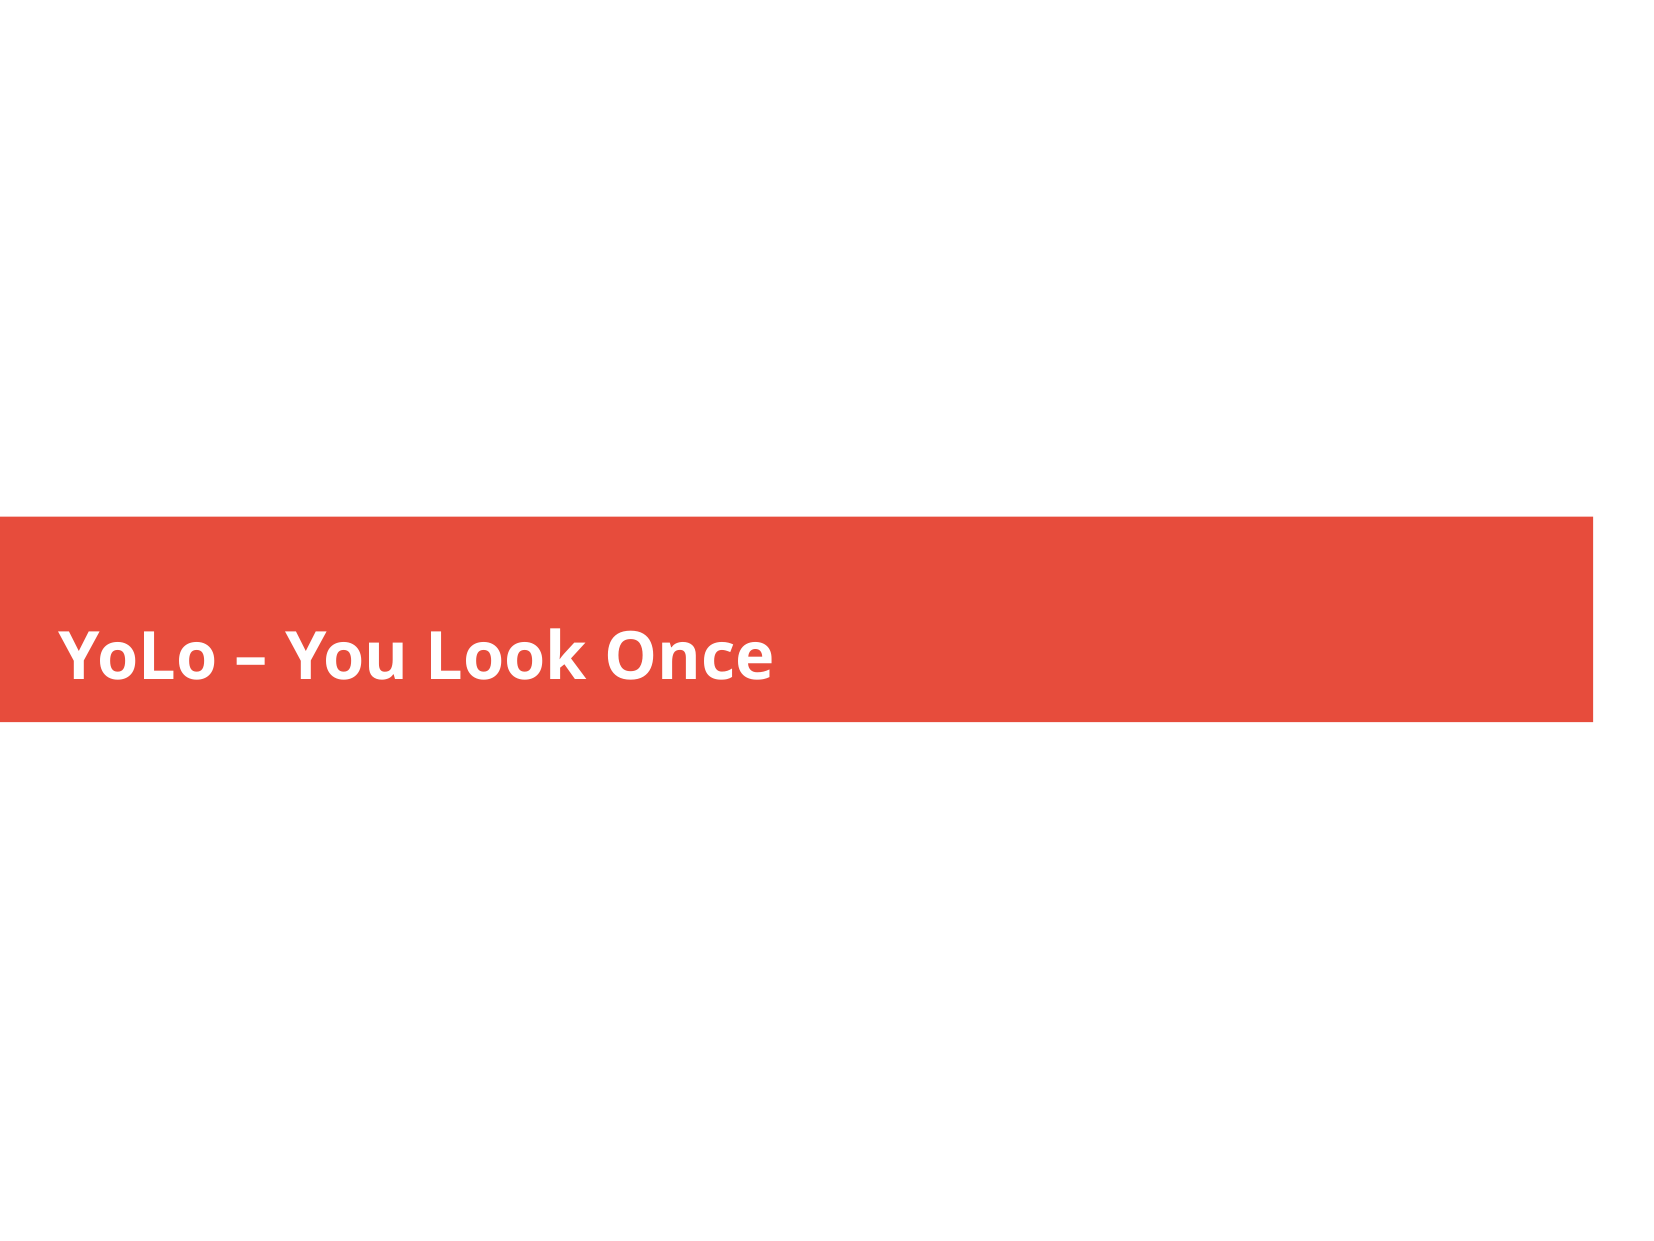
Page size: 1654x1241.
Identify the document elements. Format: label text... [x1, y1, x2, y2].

text_box YoLo – You Look Once [59, 546, 1594, 693]
